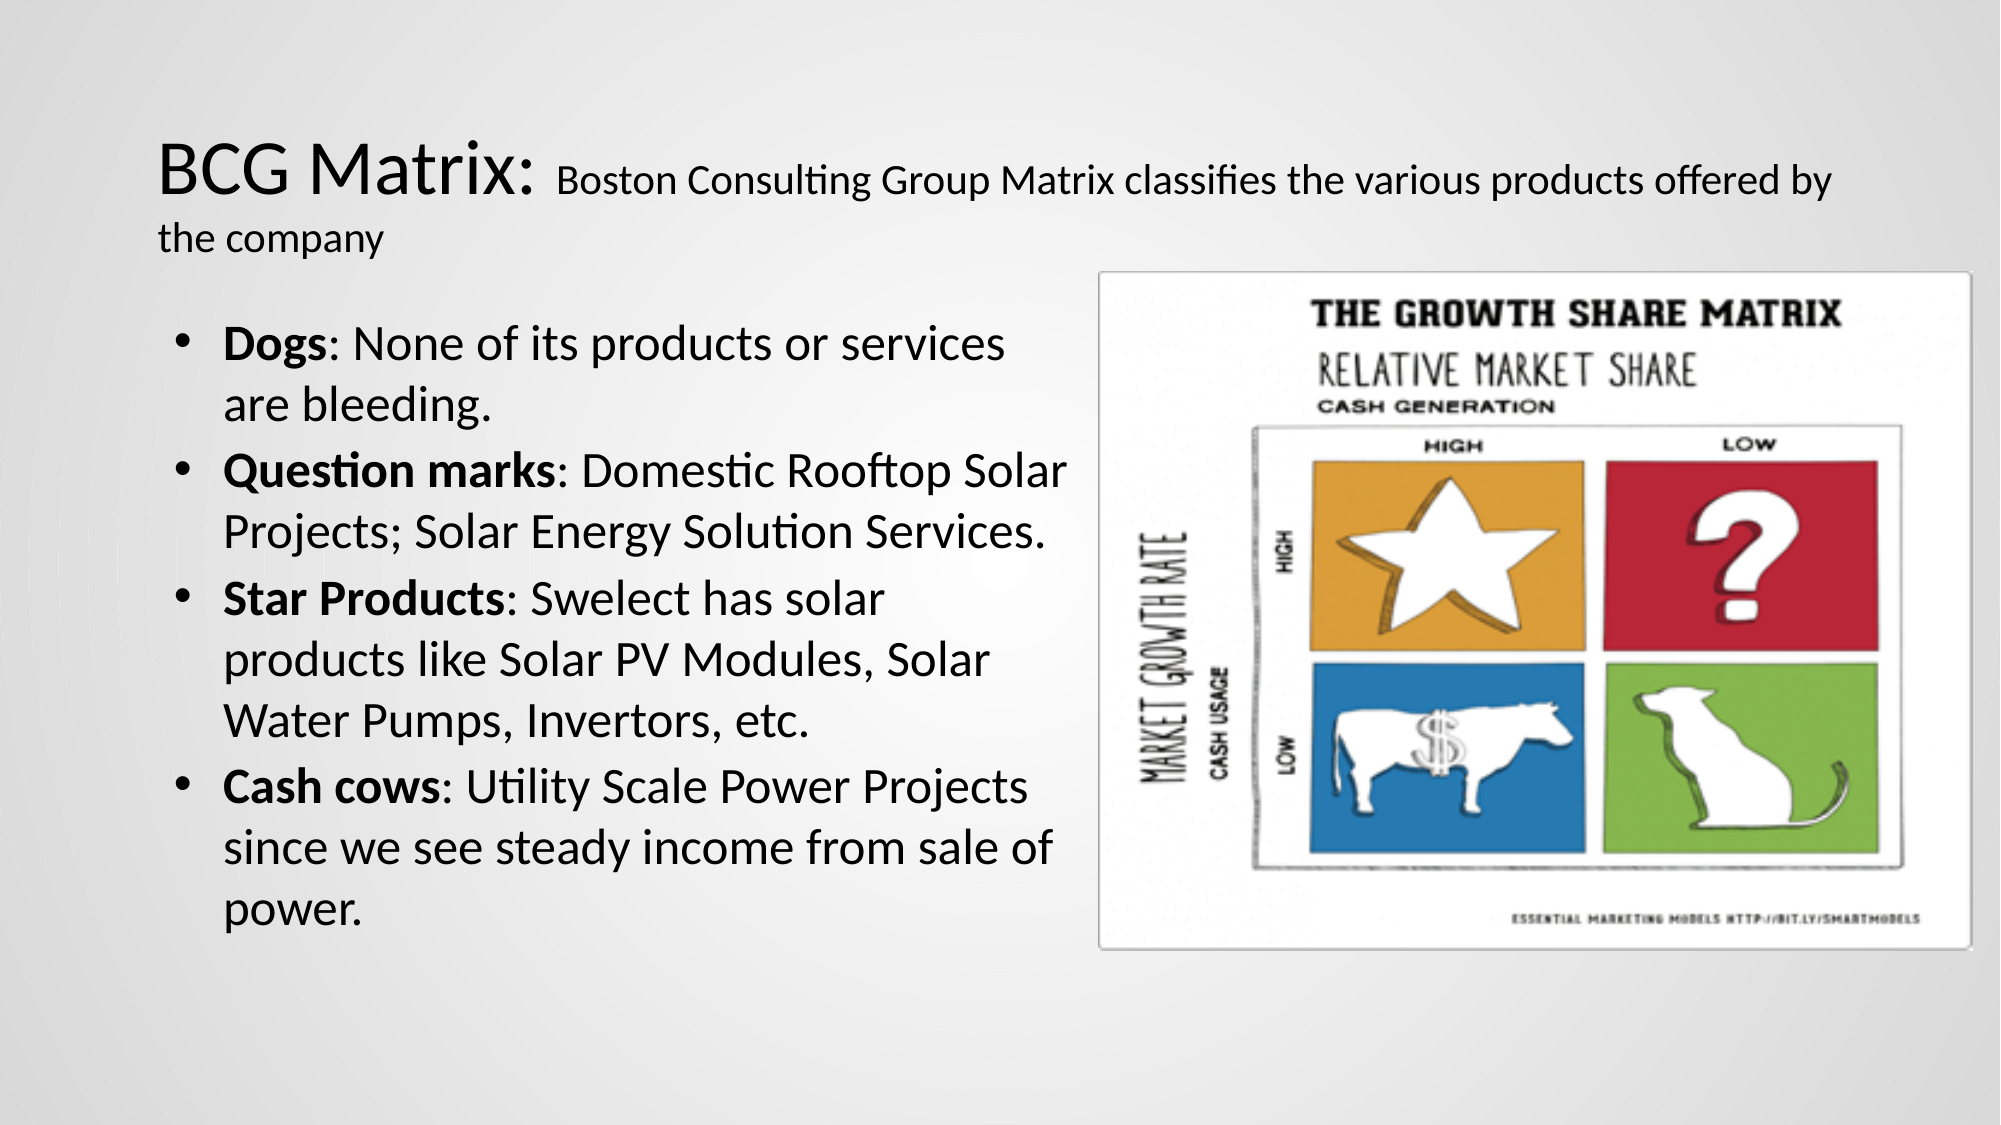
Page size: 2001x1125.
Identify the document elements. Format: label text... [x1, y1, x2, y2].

list Dogs: None of its products or services are bleeding. Question marks: Domestic Rooftop Solar Projects; Solar Energy Solution Services. Star Products: Swelect has solar products like Solar PV Modules, Solar Water Pumps, Invertors, etc. Cash cows: Utility Scale Power Projects since we see steady income from sale of power. [137, 299, 1099, 1014]
picture [1098, 271, 1973, 952]
title BCG Matrix: Boston Consulting Group Matrix classifies the various products offered by the company [137, 105, 1863, 299]
